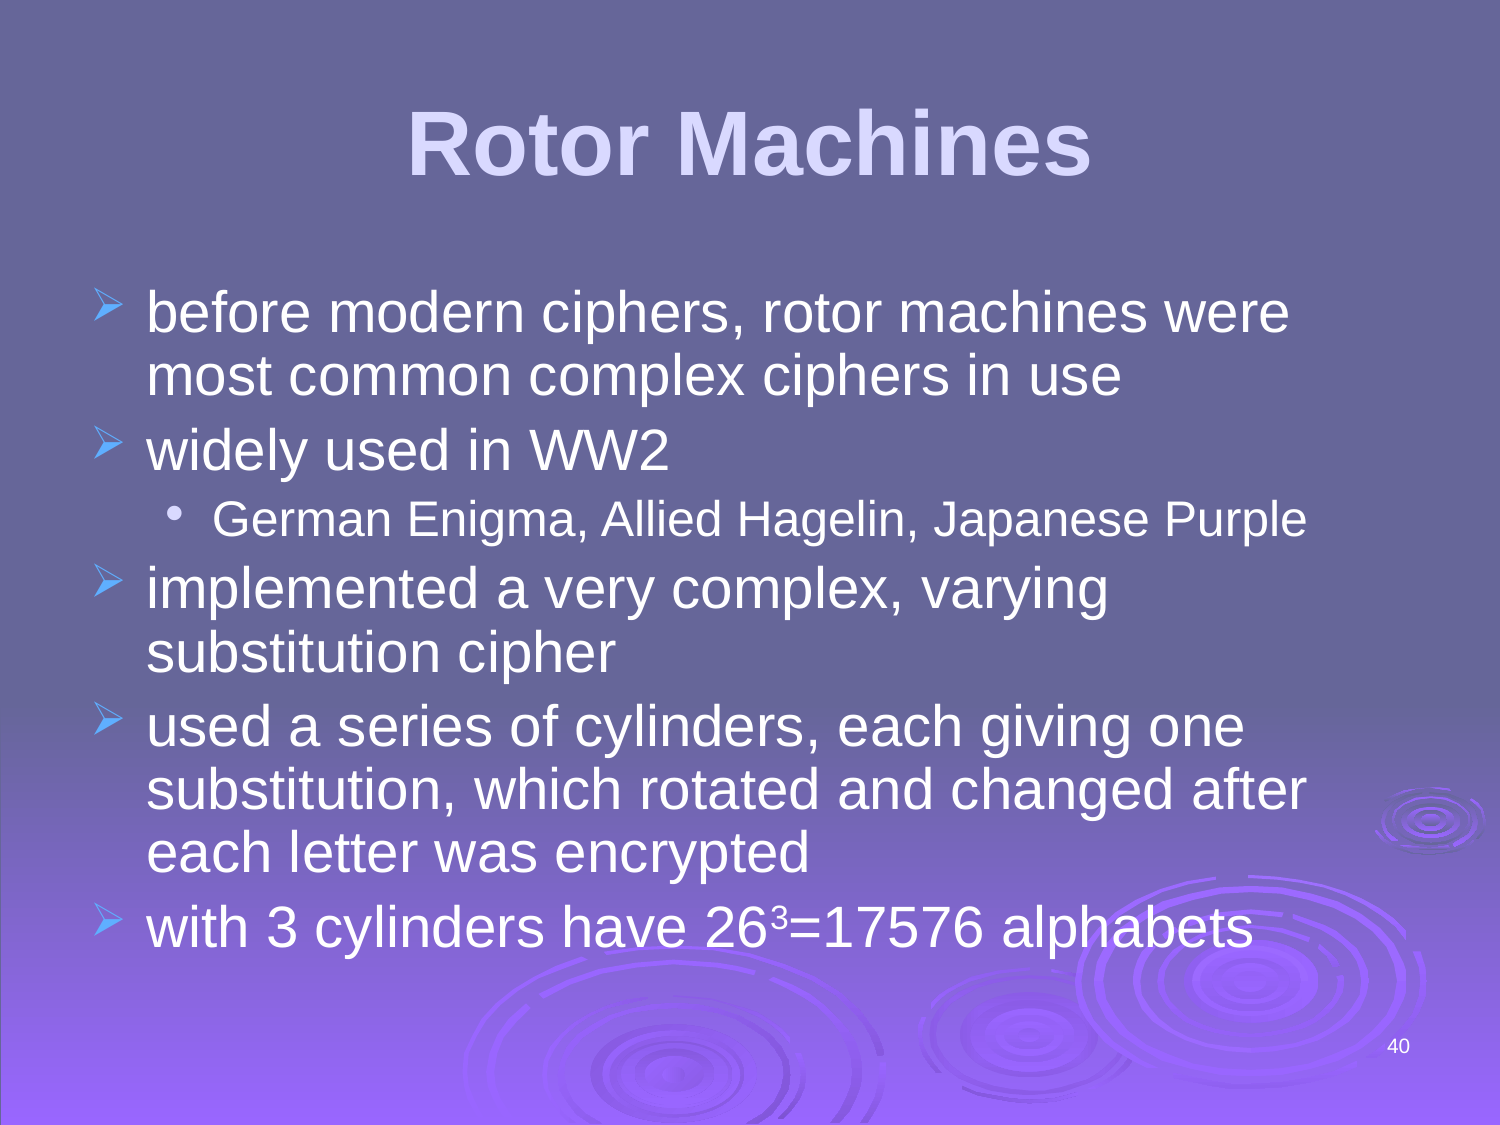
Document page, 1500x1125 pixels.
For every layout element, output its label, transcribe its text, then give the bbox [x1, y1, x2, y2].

title Rotor Machines [74, 45, 1426, 233]
list before modern ciphers, rotor machines were most common complex ciphers in use widely used in WW2 German Enigma, Allied Hagelin, Japanese Purple implemented a very complex, varying substitution cipher used a series of cylinders, each giving one substitution, which rotated and changed after each letter was encrypted with 3 cylinders have 263=17576 alphabets [74, 274, 1426, 1006]
slide_number 40 [1074, 1024, 1426, 1101]
